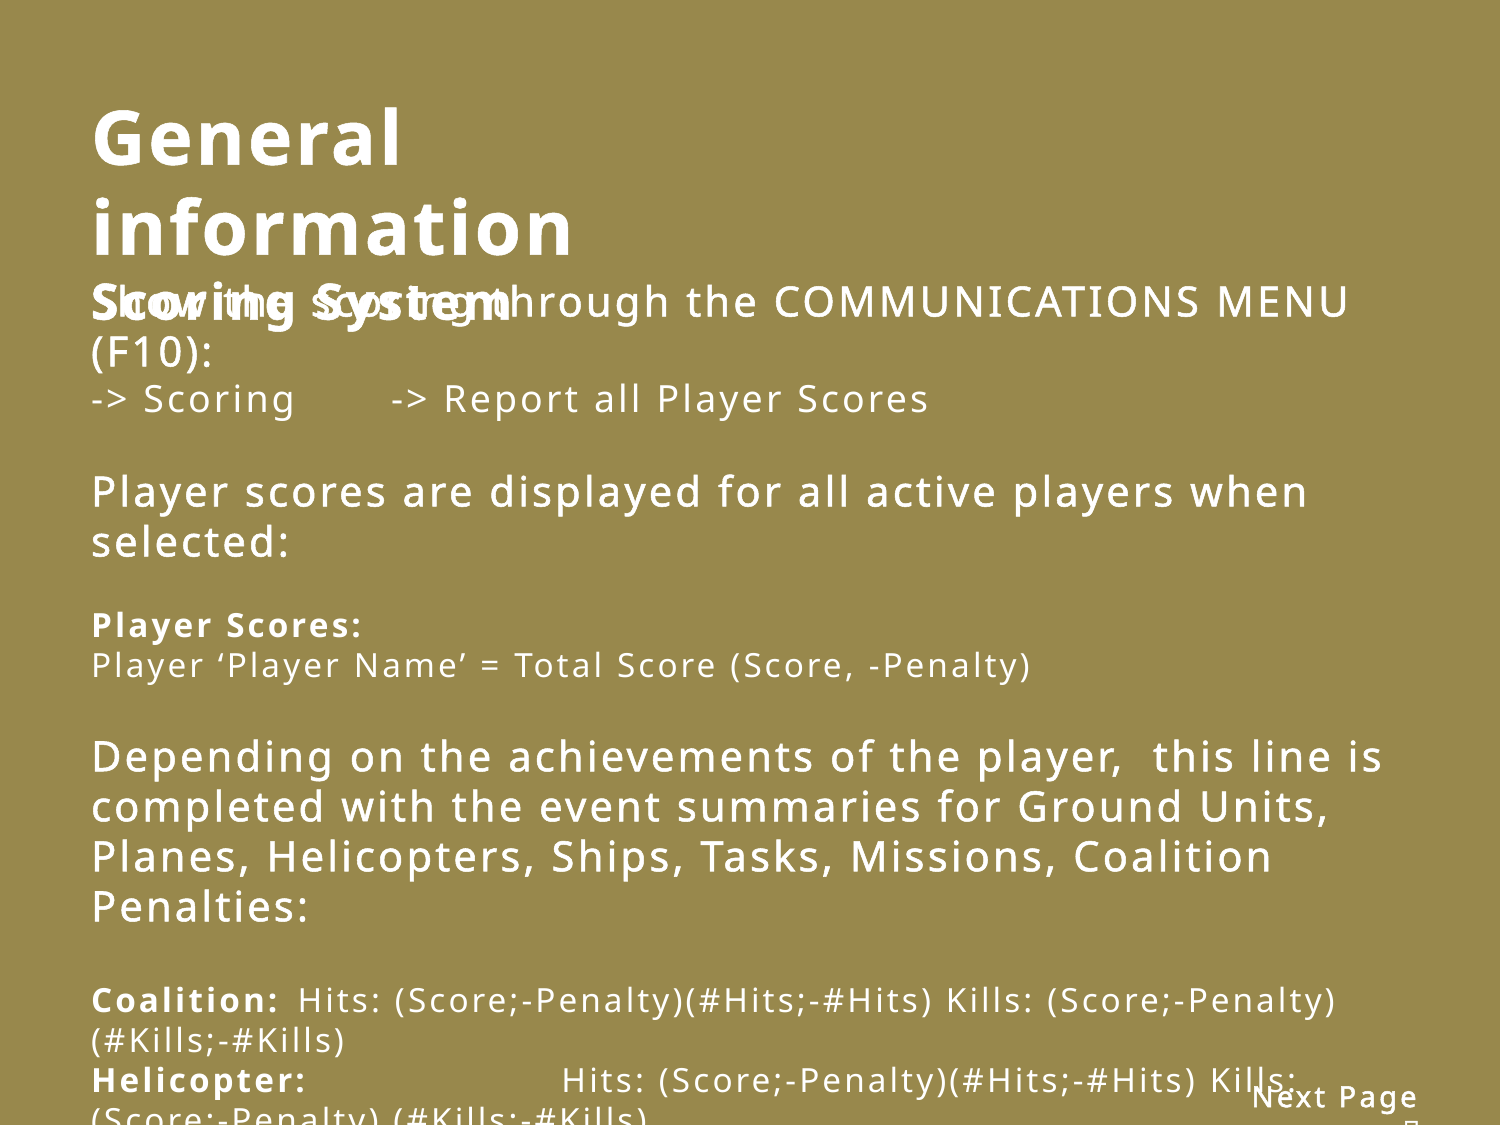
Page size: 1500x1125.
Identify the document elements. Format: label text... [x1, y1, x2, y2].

text_box Show the scoring through the COMMUNICATIONS MENU (F10): -> Scoring -> Report all Player Scores Player scores are displayed for all active players when selected: Player Scores: Player ‘Player Name’ = Total Score (Score, -Penalty) Depending on the achievements of the player, this line is completed with the event summaries for Ground Units, Planes, Helicopters, Ships, Tasks, Missions, Coalition Penalties: Coalition: Hits: (Score;-Penalty)(#Hits;-#Hits) Kills: (Score;-Penalty) (#Kills;-#Kills) Helicopter: Hits: (Score;-Penalty)(#Hits;-#Hits) Kills: (Score;-Penalty) (#Kills;-#Kills) Plane: Hits: (Score;-Penalty)(#Hits;-#Hits) Kills: (Score;-Penalty) (#Kills;-#Kills) Ship: Hits: (Score;-Penalty)(#Hits;-#Hits) Kills: (Score;-Penalty) (#Kills;-#Kills) Tasks: Score Mission: Score ( ‘Mission Name(s)’ ) Coalition: -Penalty (# changes) [76, 267, 1412, 1035]
text_box General information Scoring System [76, 82, 787, 267]
text_box Next Page  [1222, 1070, 1436, 1125]
